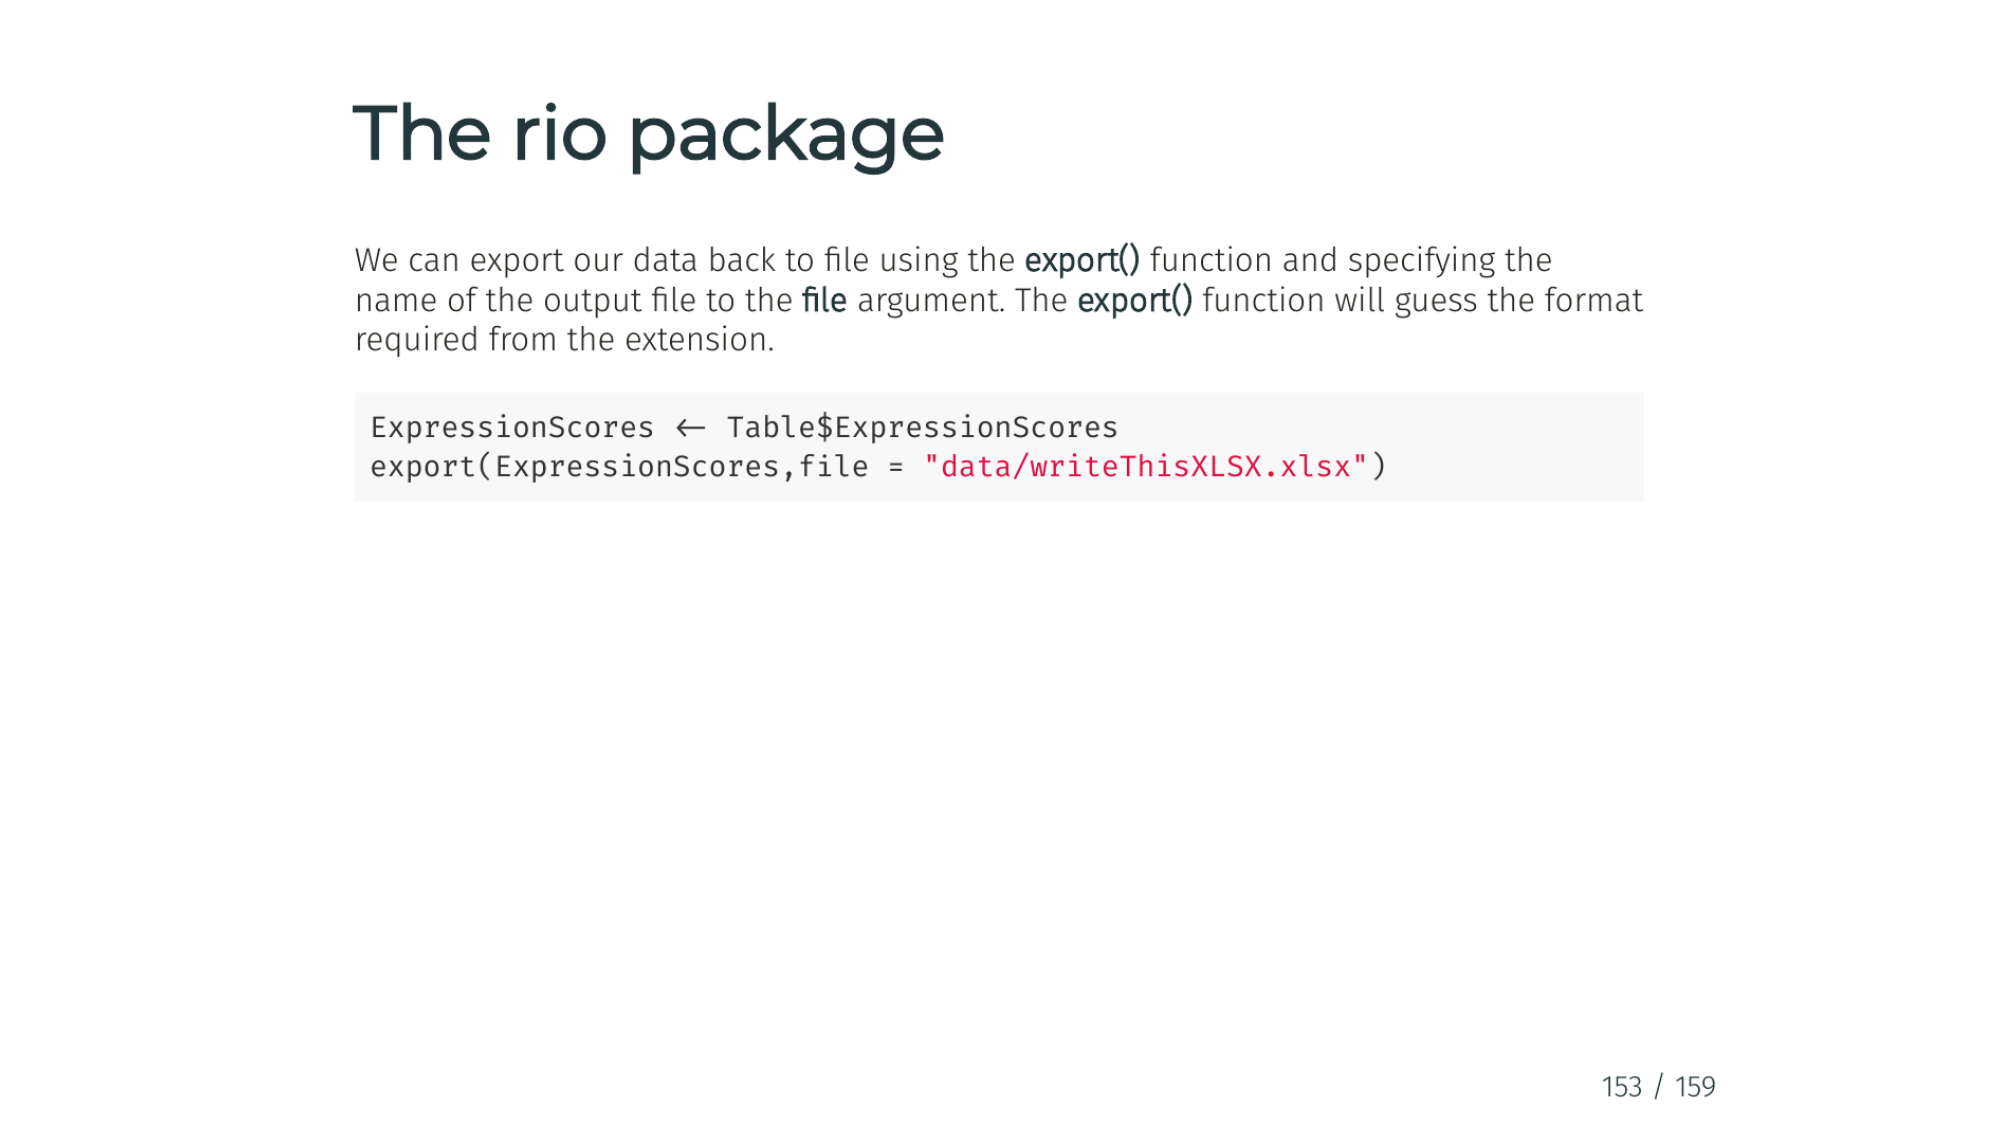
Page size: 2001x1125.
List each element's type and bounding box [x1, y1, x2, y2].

list [249, 0, 1750, 1125]
